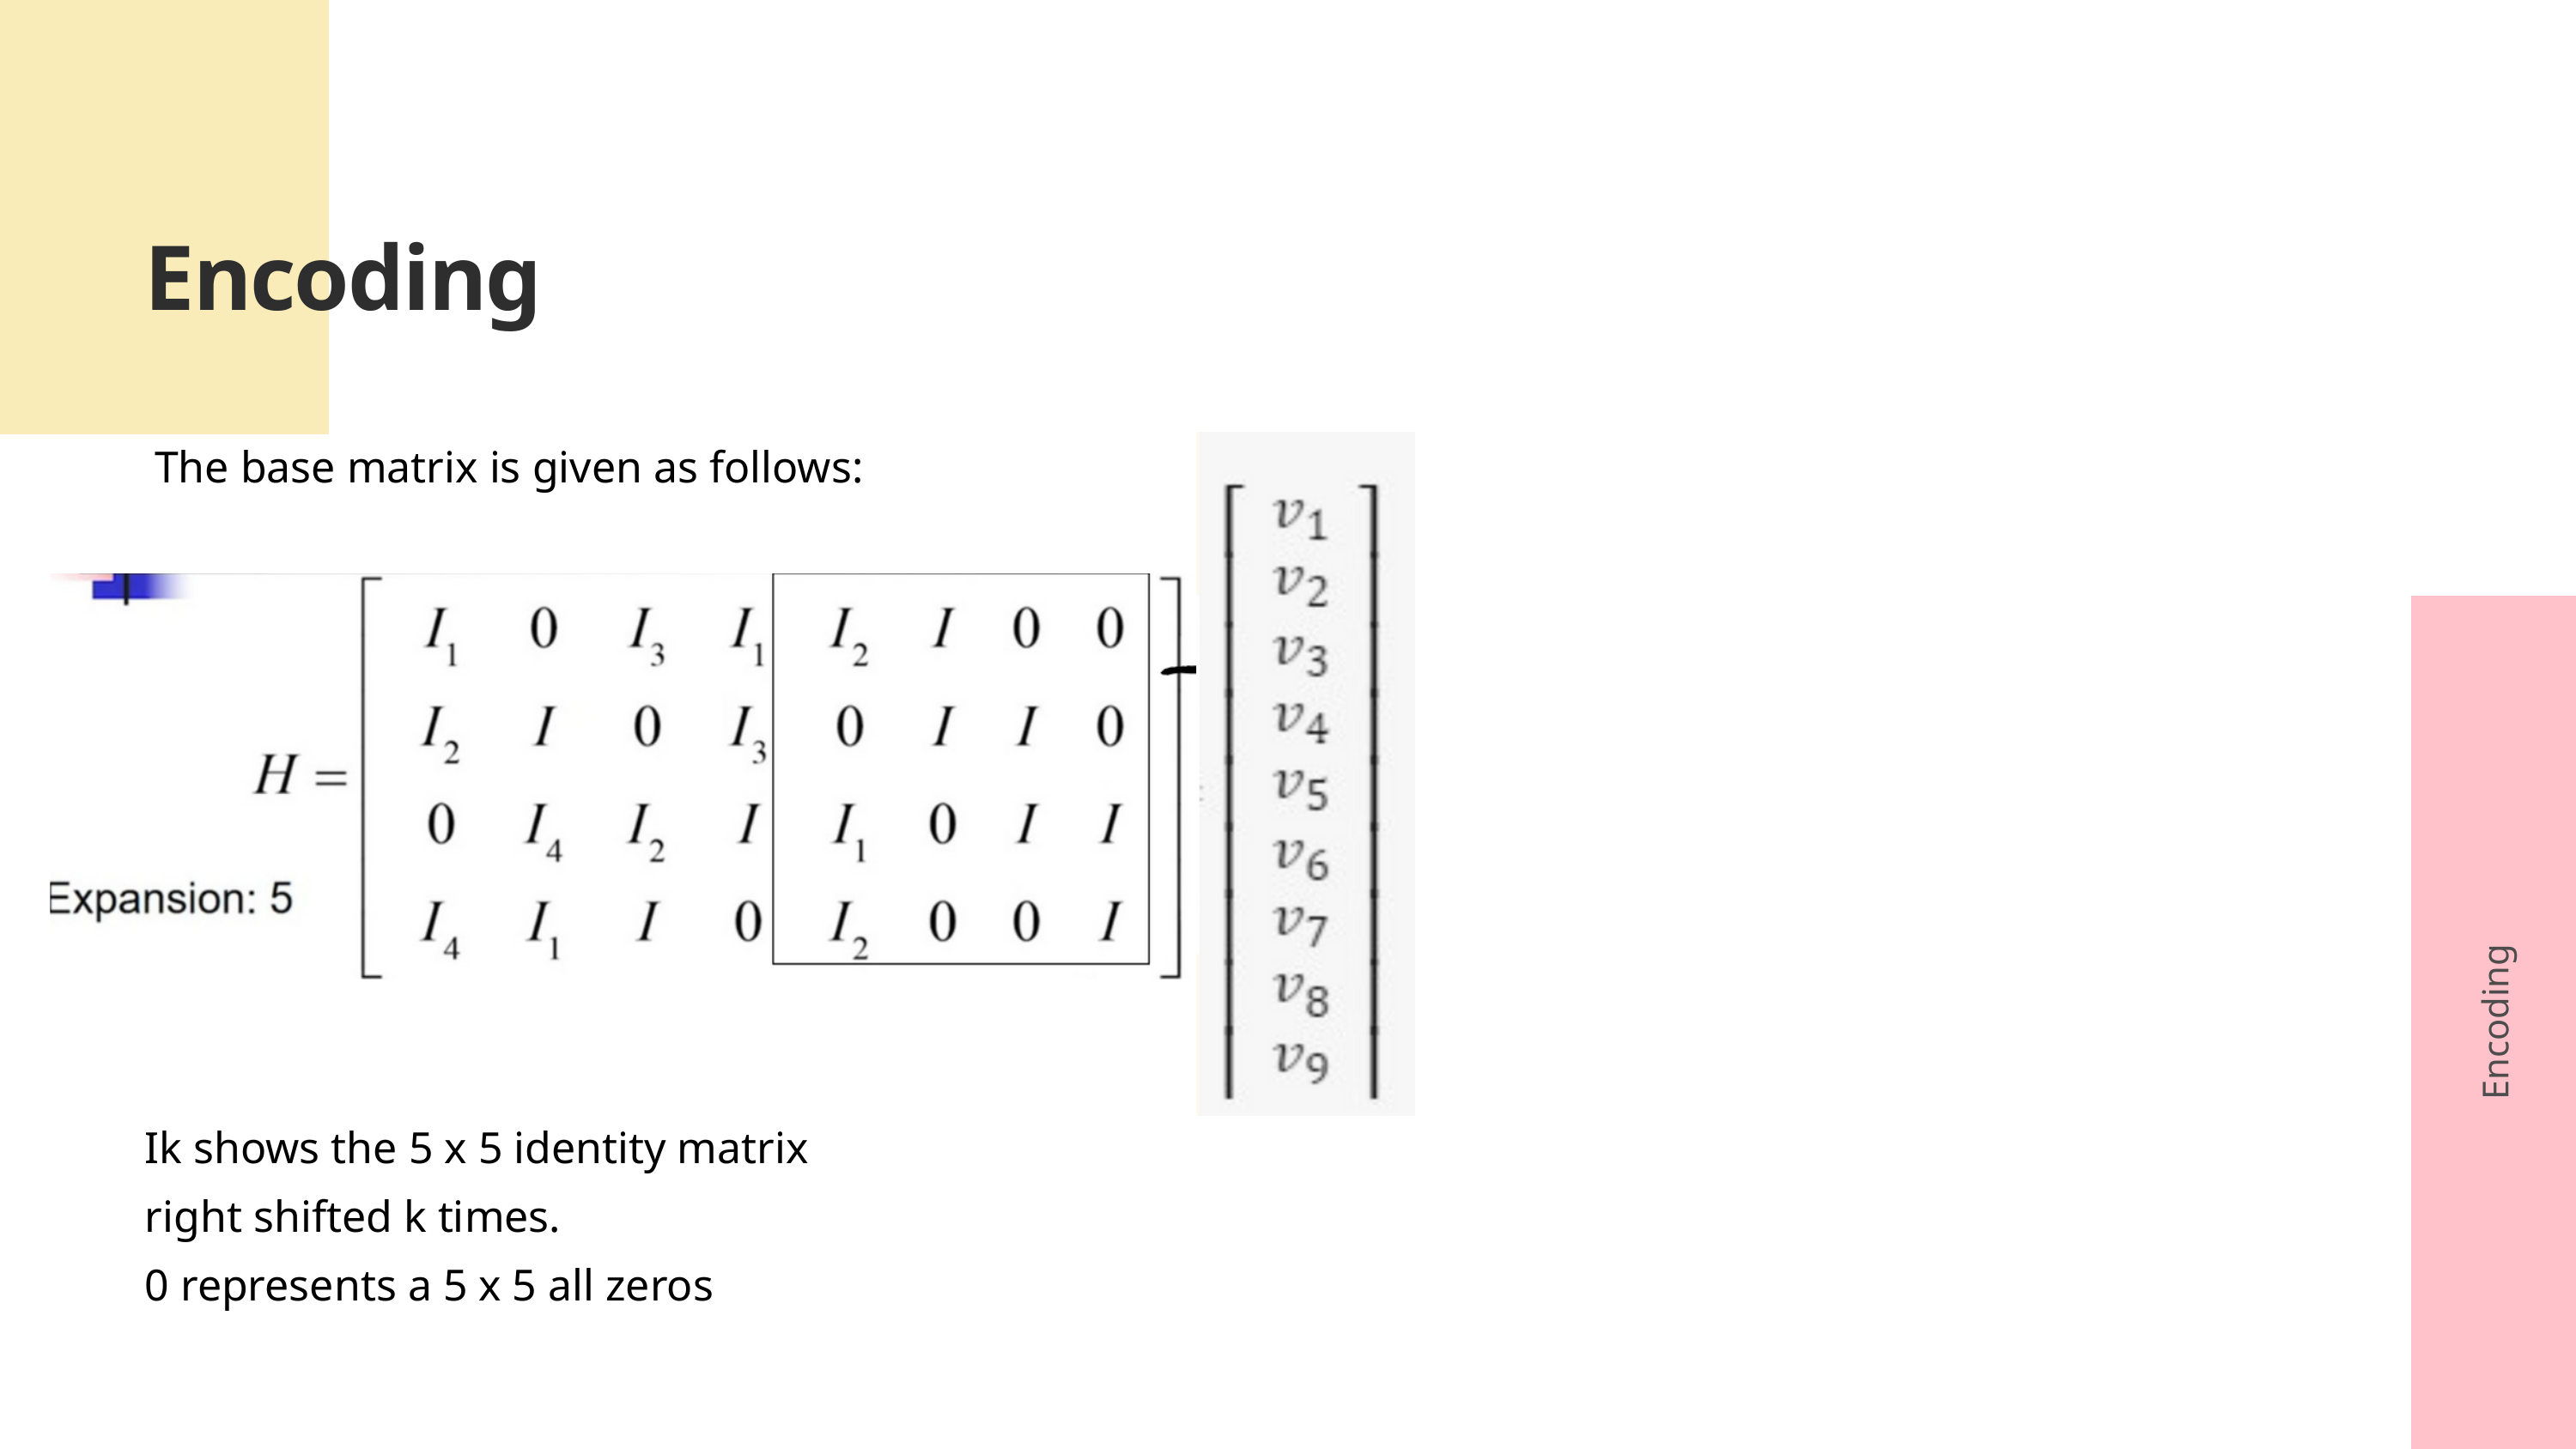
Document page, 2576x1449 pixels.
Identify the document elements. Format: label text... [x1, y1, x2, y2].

text_box [1196, 492, 1415, 1103]
text_box [50, 573, 1196, 979]
text_box Encoding [333, 202, 1230, 328]
text_box The base matrix is given as follows: [155, 422, 2306, 492]
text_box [0, 0, 330, 435]
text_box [2410, 595, 2576, 1449]
text_box Ik shows the 5 x 5 identity matrix right shifted k times. 0 represents a 5 x 5 all zeros [144, 1103, 2296, 1310]
